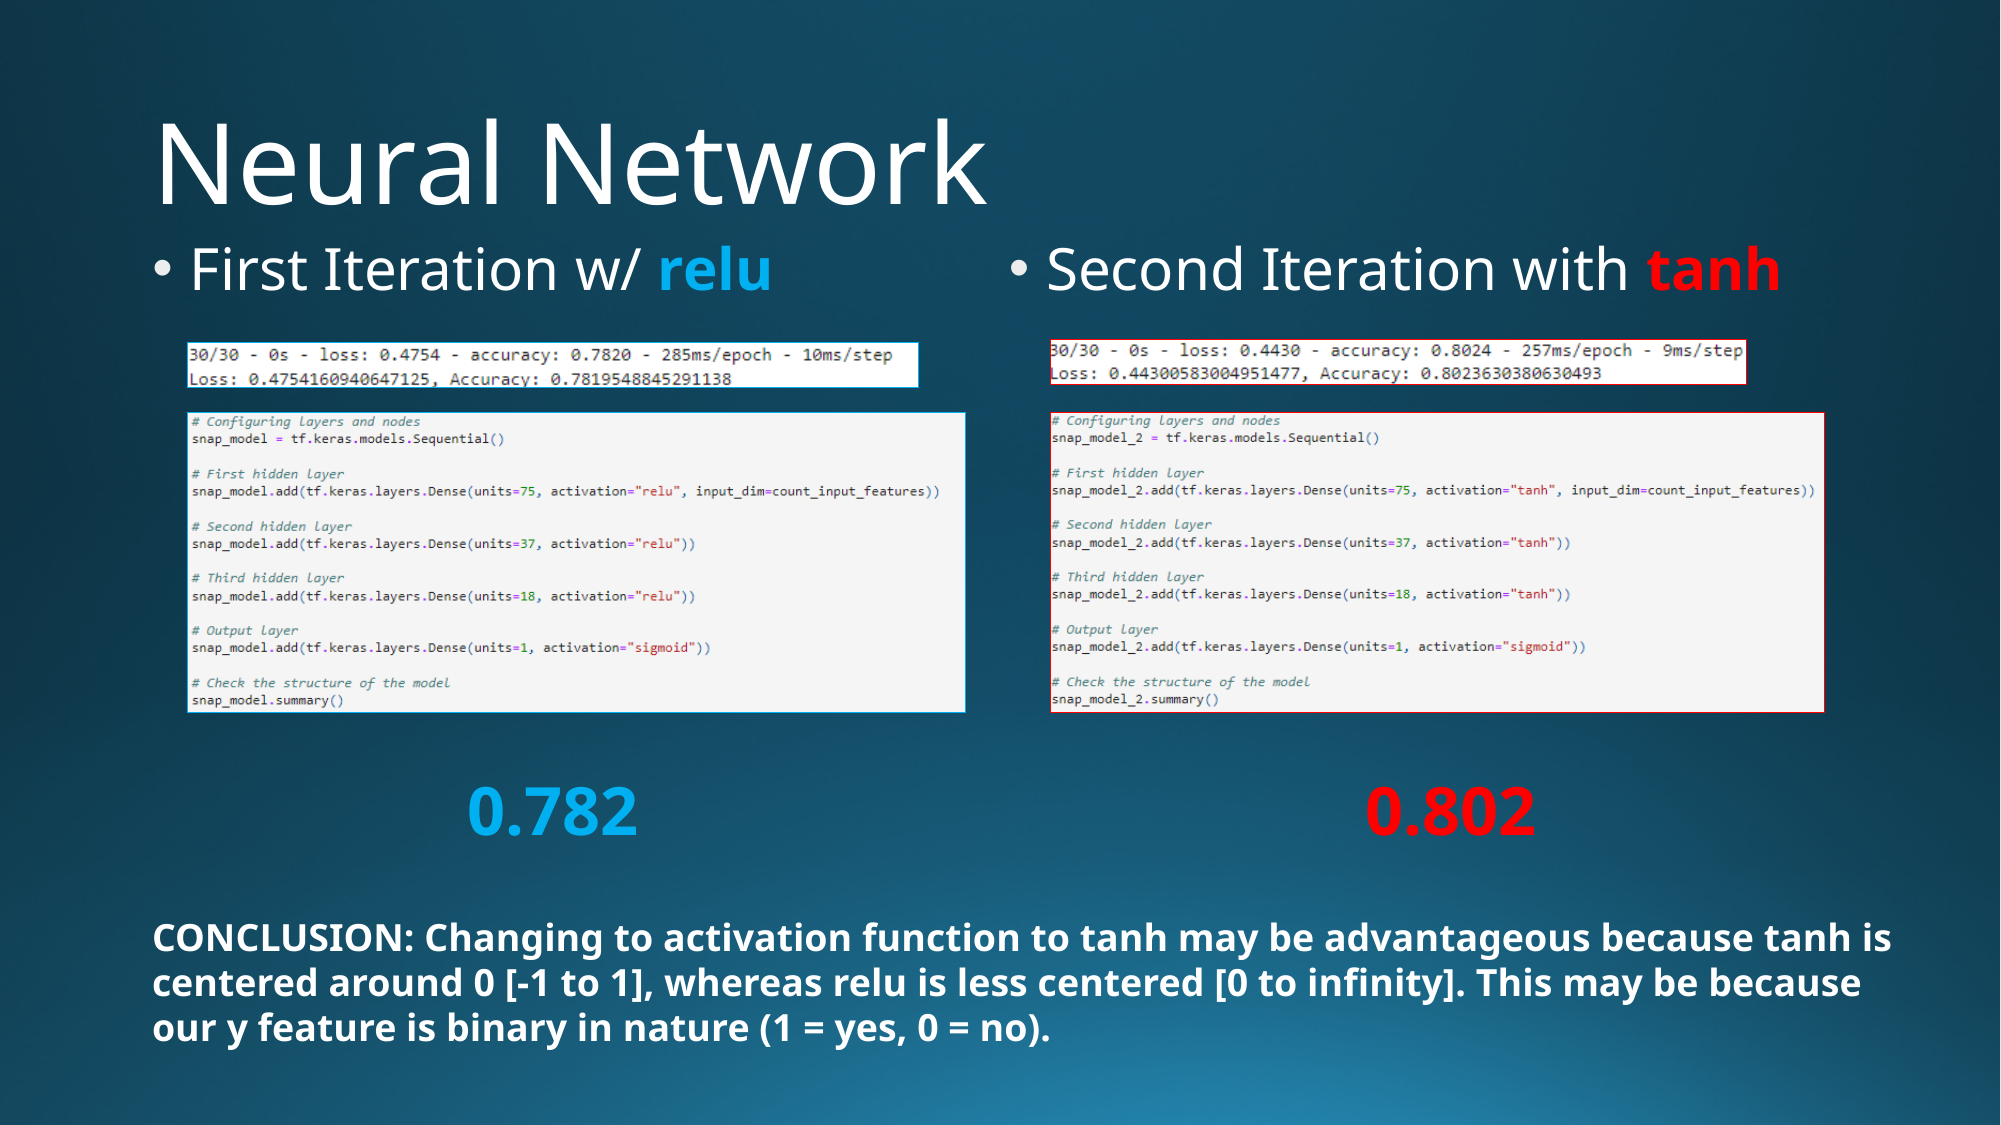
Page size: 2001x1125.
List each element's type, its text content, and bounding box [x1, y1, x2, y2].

list First Iteration w/ relu [137, 232, 988, 893]
text_box CONCLUSION: Changing to activation function to tanh may be advantageous because tanh is centered around 0 [-1 to 1], whereas relu is less centered [0 to infinity]. This may be because our y feature is binary in nature (1 = yes, 0 = no). [137, 906, 1916, 1057]
text_box 0.782 [452, 761, 654, 856]
title Neural Network [137, 59, 1863, 278]
text_box 0.802 [1350, 761, 1552, 856]
picture [0, 0, 2001, 1125]
list Second Iteration with tanh [993, 232, 1844, 871]
